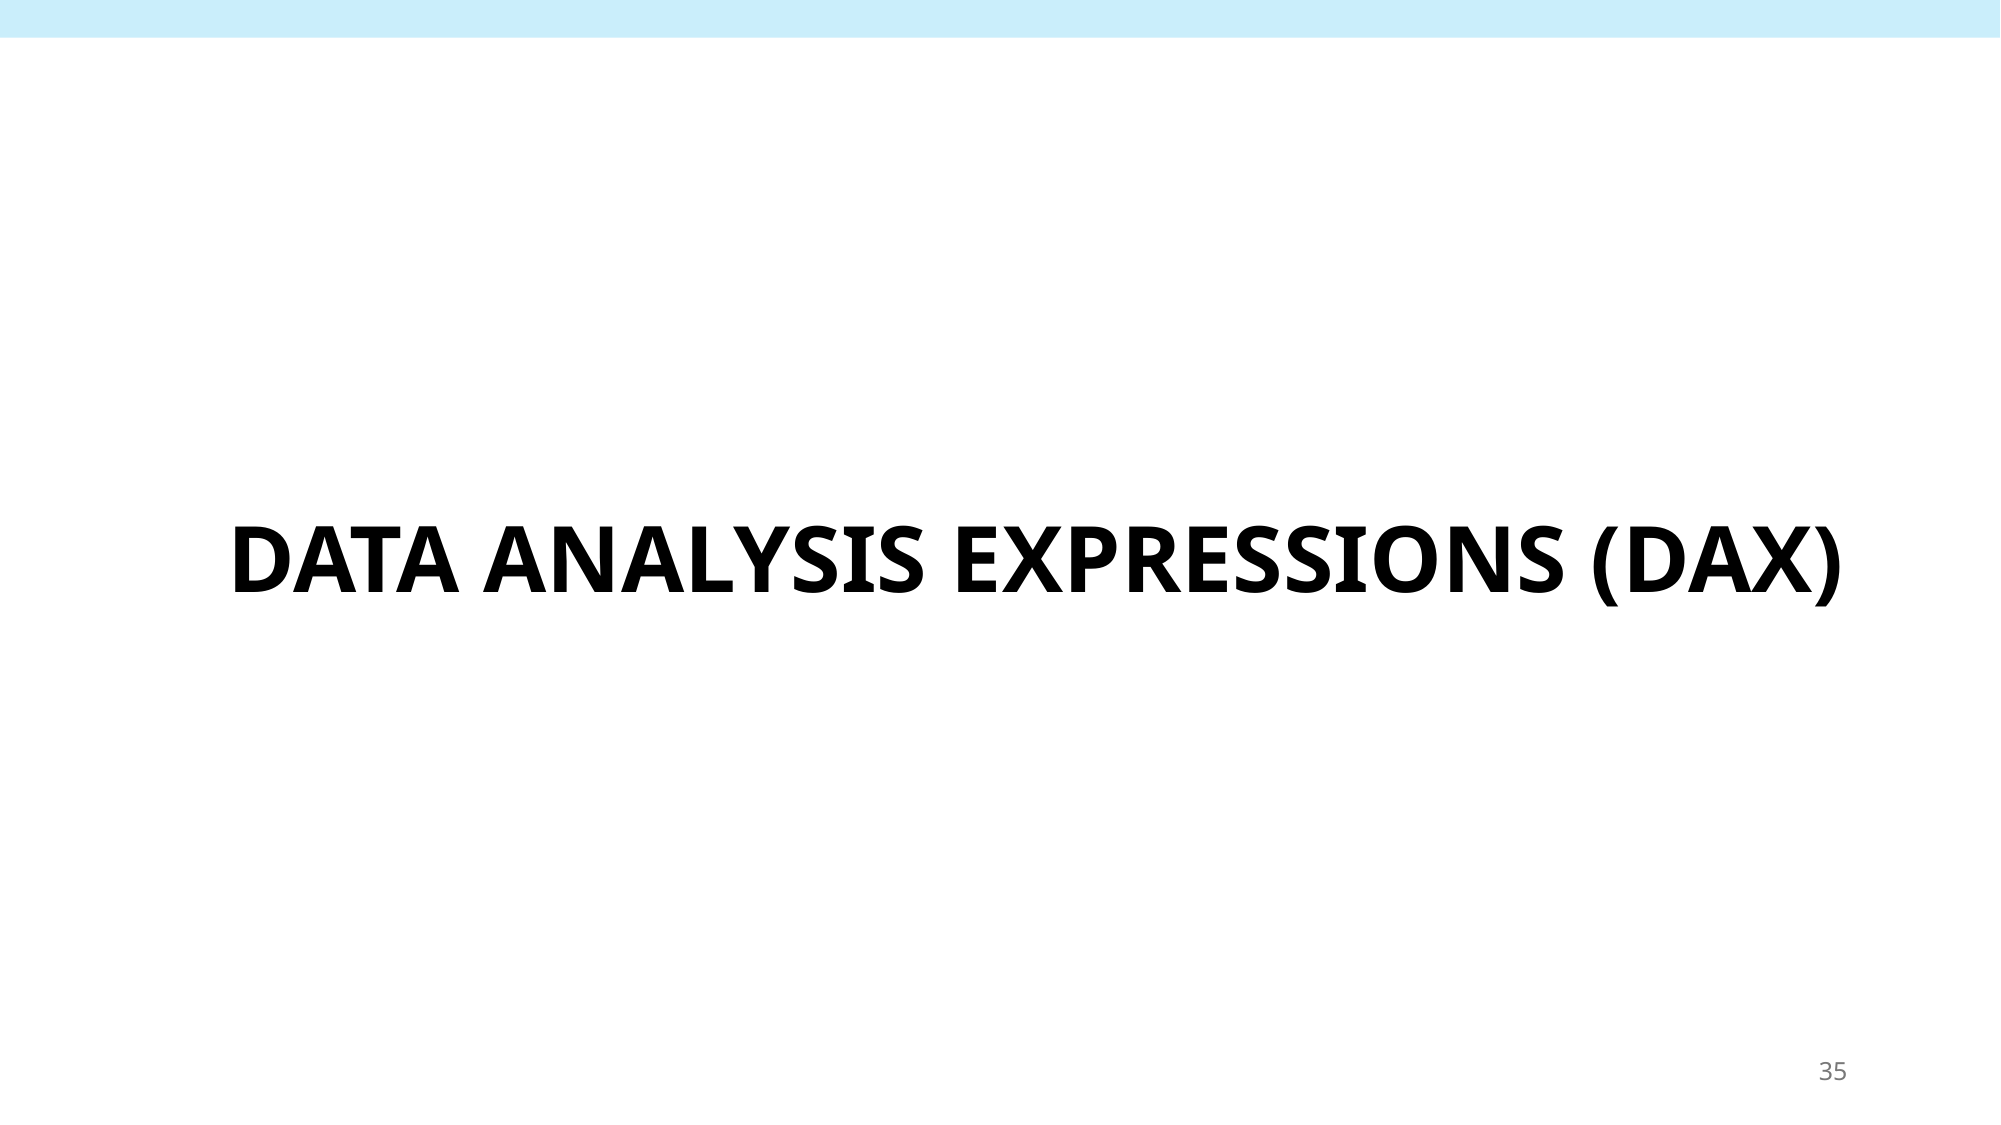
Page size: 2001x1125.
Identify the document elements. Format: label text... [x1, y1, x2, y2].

text_box [0, 0, 2000, 39]
title DATA ANALYSIS EXPRESSIONS (DAX) [129, 453, 1943, 672]
slide_number 35 [1412, 1042, 1863, 1103]
